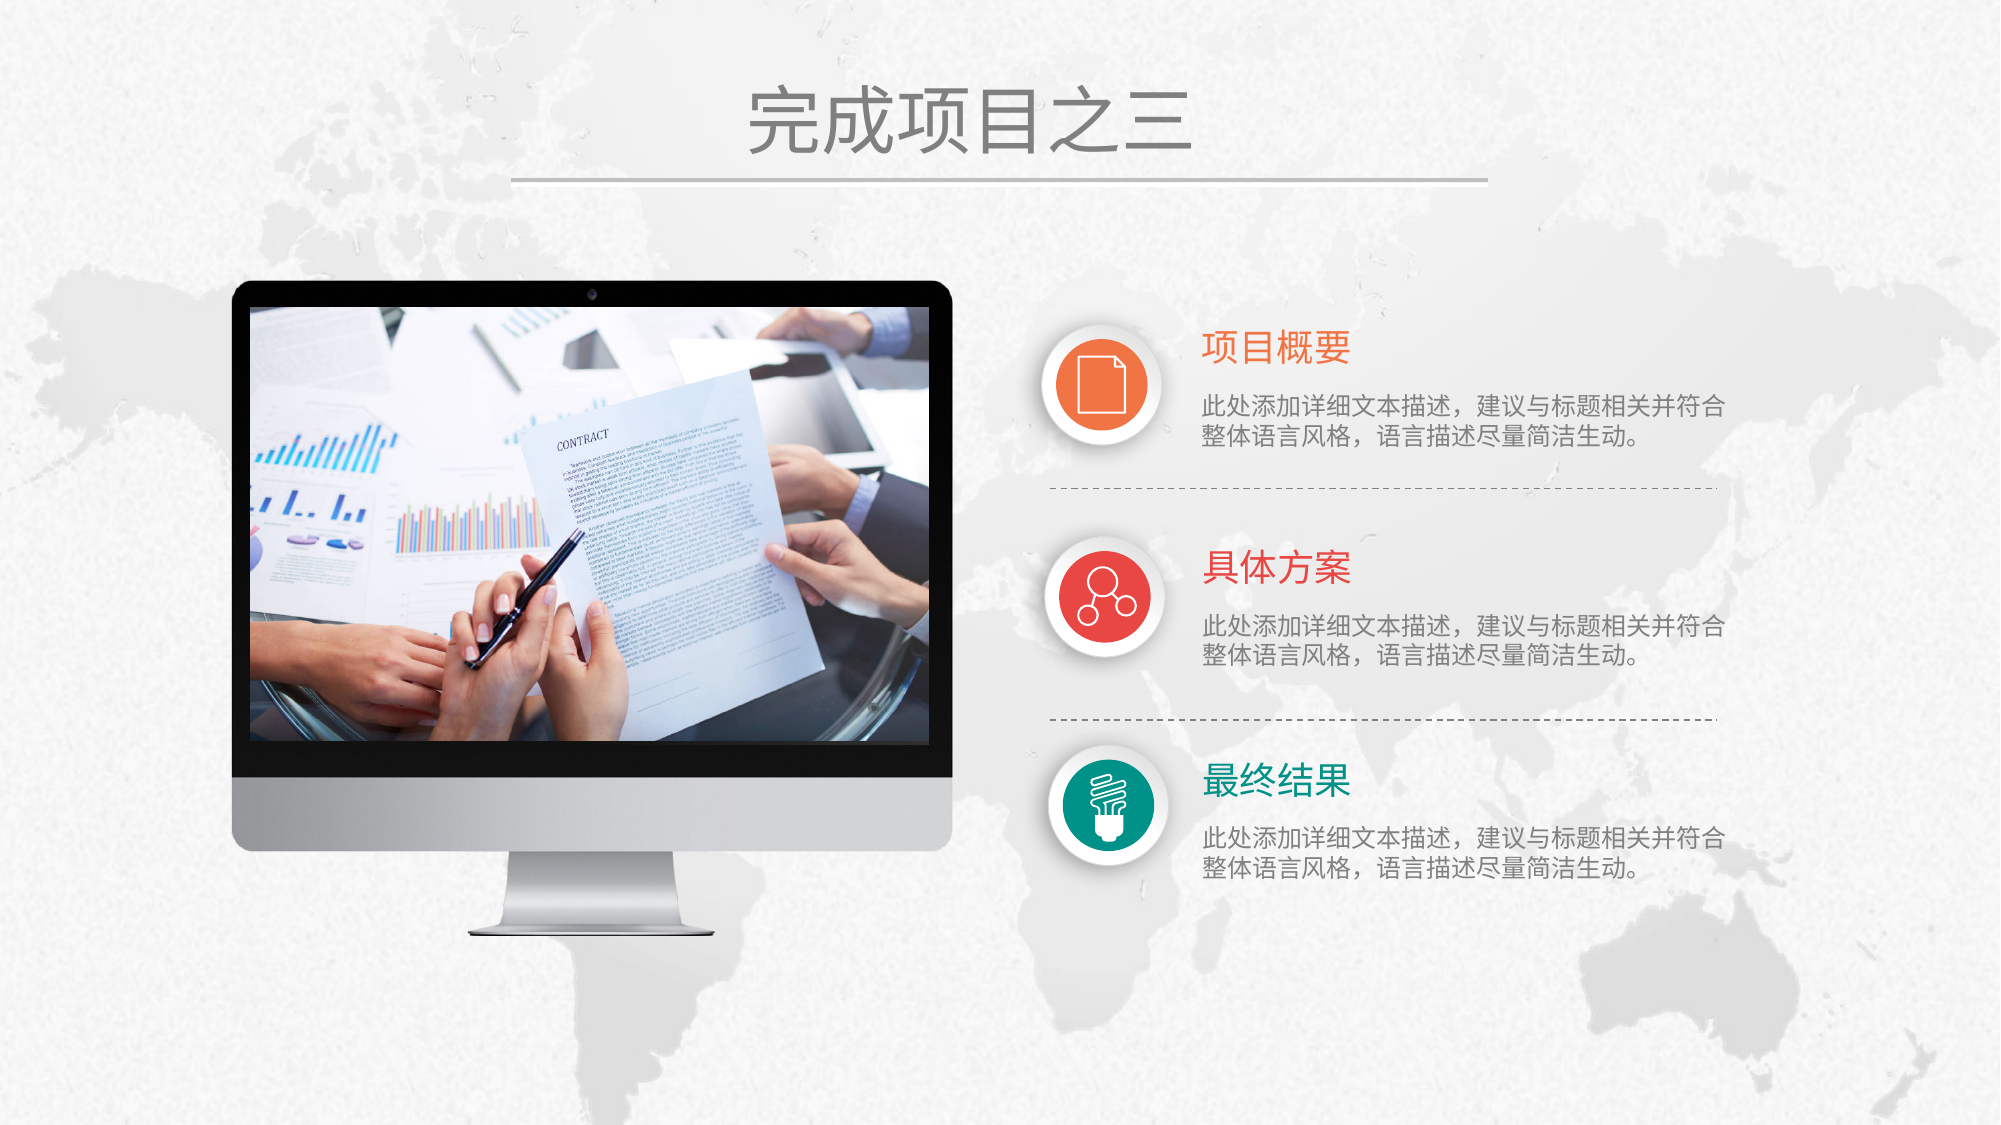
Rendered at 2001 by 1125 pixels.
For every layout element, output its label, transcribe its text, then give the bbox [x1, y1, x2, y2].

text_box 具体方案 此处添加详细文本描述，建议与标题相关并符合整体语言风格，语言描述尽量简洁生动。 [1187, 536, 1746, 678]
title 完成项目之三 [373, 68, 1570, 181]
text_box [1044, 536, 1166, 658]
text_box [1048, 745, 1169, 866]
text_box 项目概要 此处添加详细文本描述，建议与标题相关并符合整体语言风格，语言描述尽量简洁生动。 [1186, 317, 1746, 458]
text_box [211, 265, 970, 936]
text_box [1041, 324, 1163, 446]
picture [0, 0, 2000, 1125]
text_box 最终结果 此处添加详细文本描述，建议与标题相关并符合整体语言风格，语言描述尽量简洁生动。 [1187, 749, 1746, 890]
